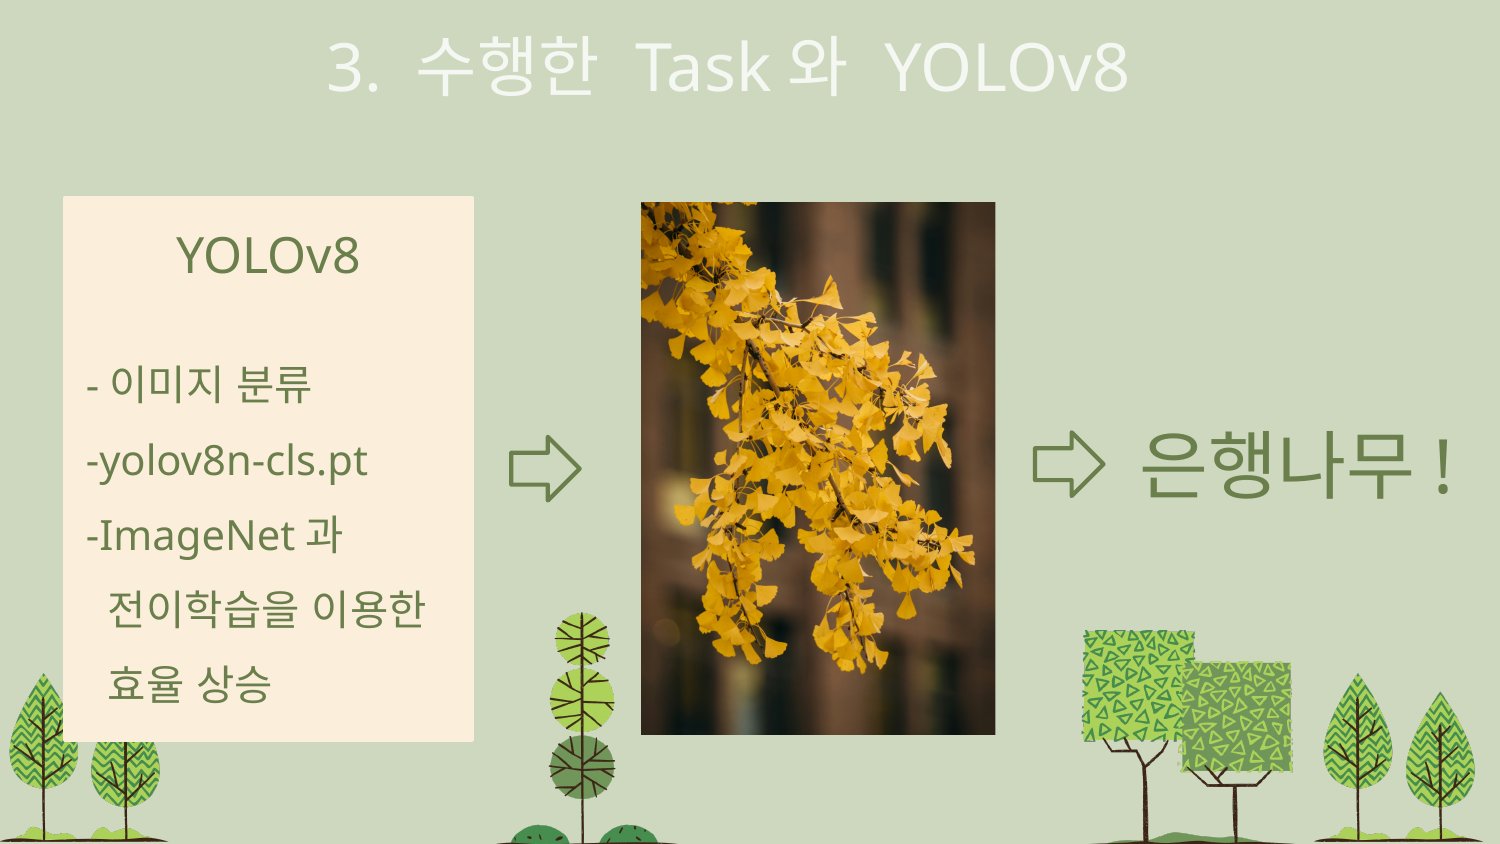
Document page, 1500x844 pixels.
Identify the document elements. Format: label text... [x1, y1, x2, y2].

text_box [0, 673, 169, 842]
text_box [1032, 430, 1106, 498]
picture [640, 202, 996, 735]
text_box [64, 197, 472, 740]
text_box [1077, 630, 1301, 844]
text_box [1314, 673, 1484, 842]
text_box 은행나무! [1124, 411, 1478, 516]
text_box [509, 434, 582, 503]
text_box 3. 수행한 Task와 YOLOv8 [229, 24, 1229, 105]
text_box [480, 612, 684, 844]
